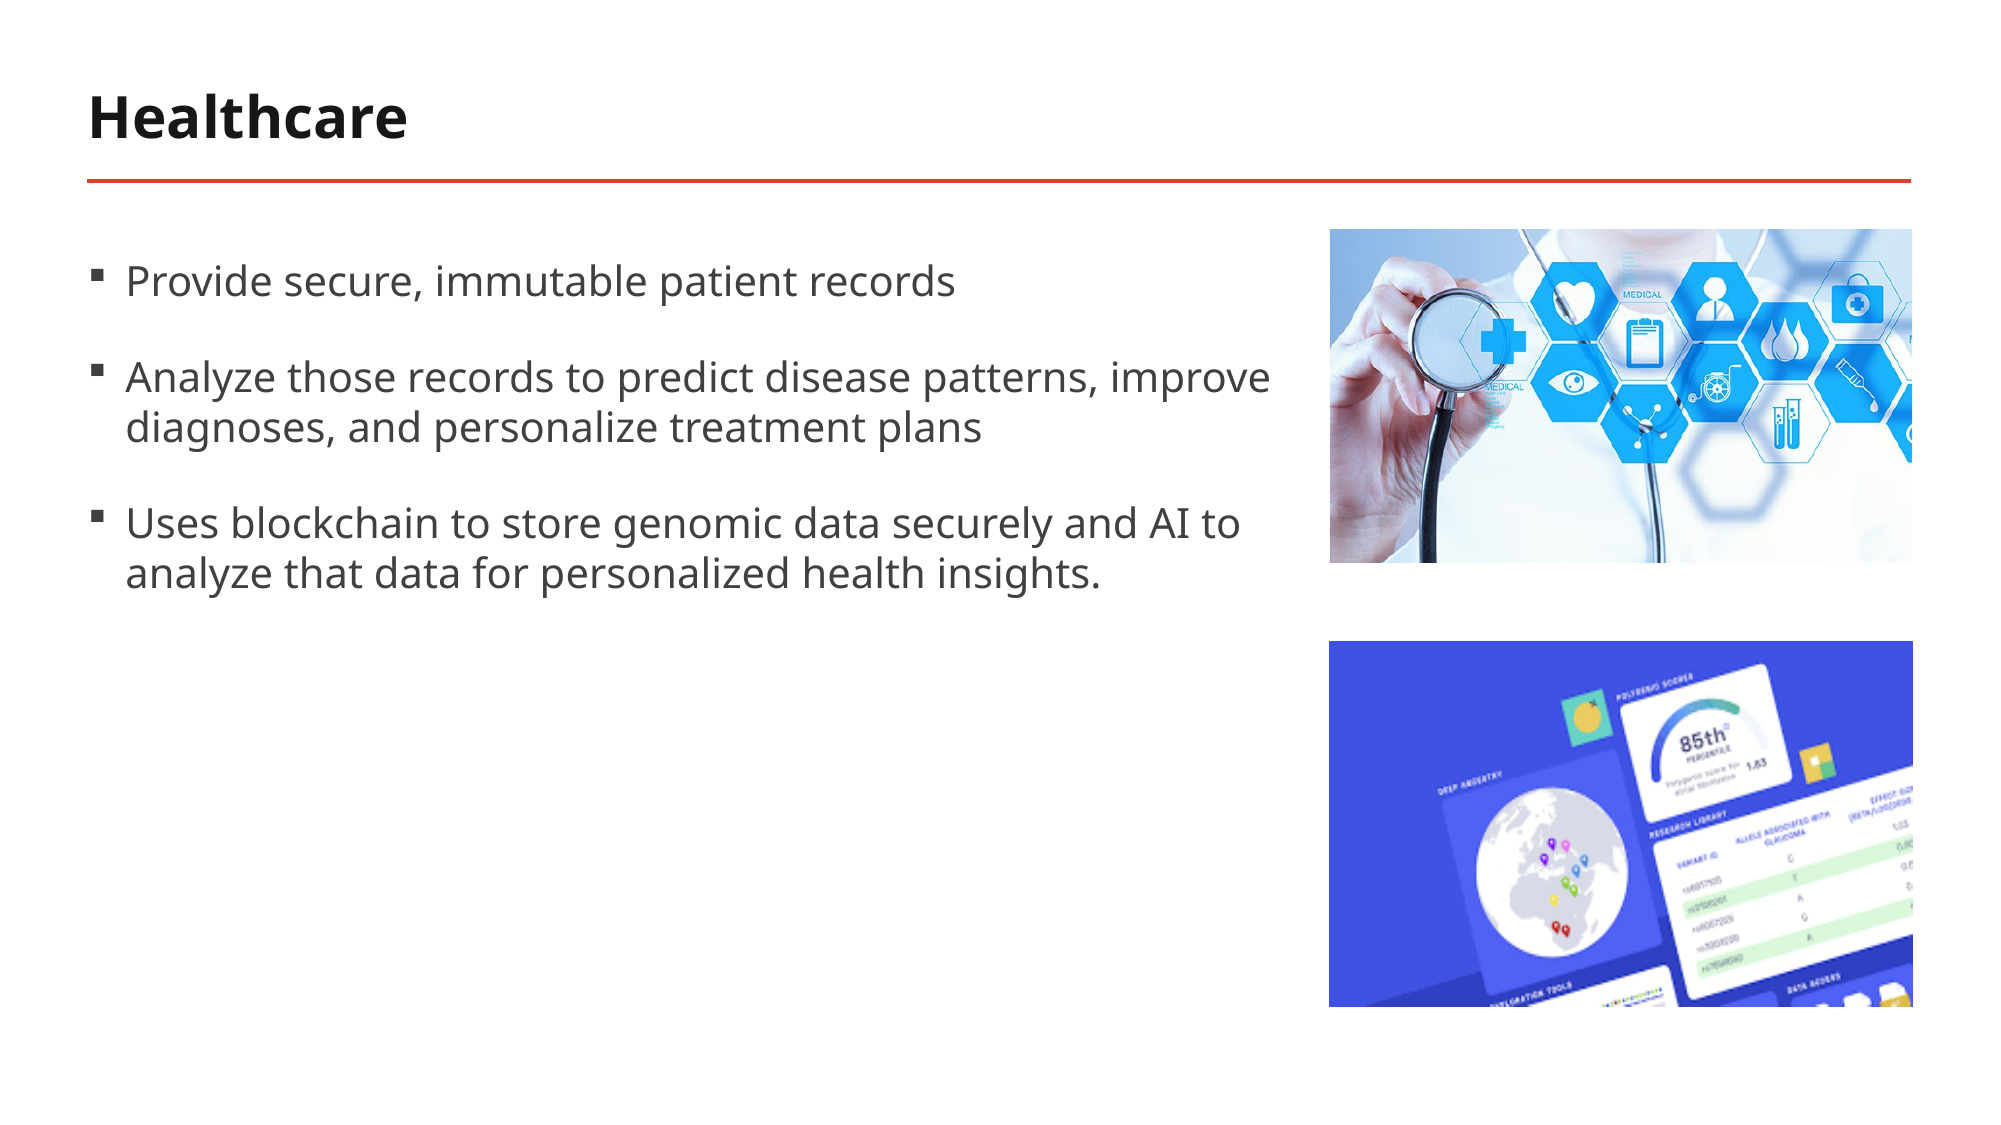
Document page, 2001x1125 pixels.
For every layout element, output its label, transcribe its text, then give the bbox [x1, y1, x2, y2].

picture [1329, 641, 1913, 1007]
picture [1329, 229, 1913, 563]
title Healthcare [72, 67, 1574, 173]
list Provide secure, immutable patient records Analyze those records to predict disease patterns, improve diagnoses, and personalize treatment plans Uses blockchain to store genomic data securely and AI to analyze that data for personalized health insights. [72, 247, 1299, 901]
